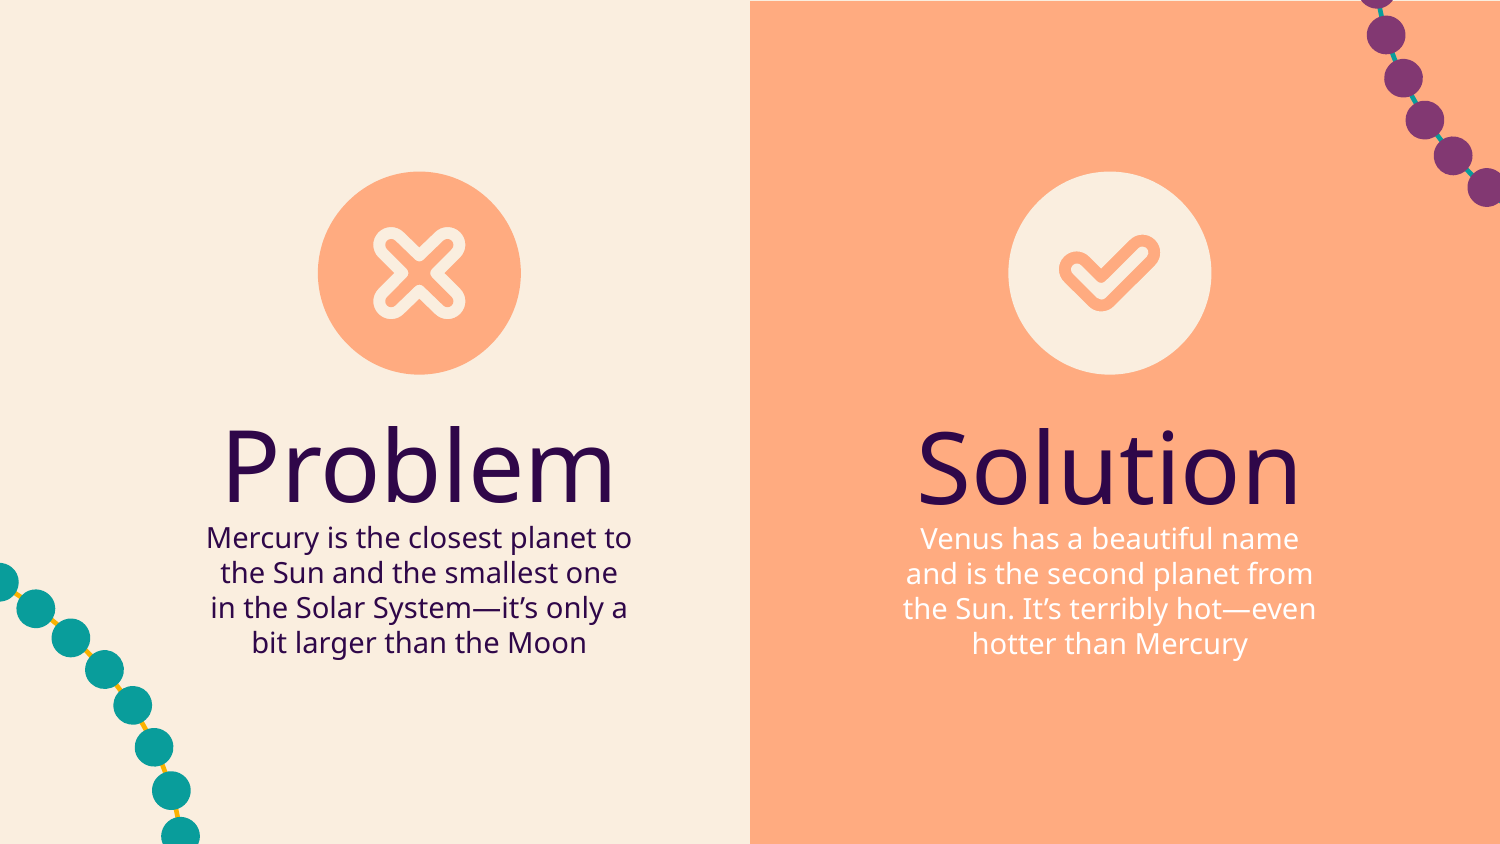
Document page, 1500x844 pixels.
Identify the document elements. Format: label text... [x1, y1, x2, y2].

subtitle Mercury is the closest planet to the Sun and the smallest one in the Solar System—it’s only a bit larger than the Moon [190, 504, 649, 672]
subtitle Venus has a beautiful name and is the second planet from the Sun. It’s terribly hot—even hotter than Mercury [880, 505, 1339, 673]
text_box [317, 171, 522, 375]
subtitle Solution [880, 389, 1339, 505]
subtitle Problem [161, 387, 678, 515]
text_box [1008, 171, 1212, 375]
